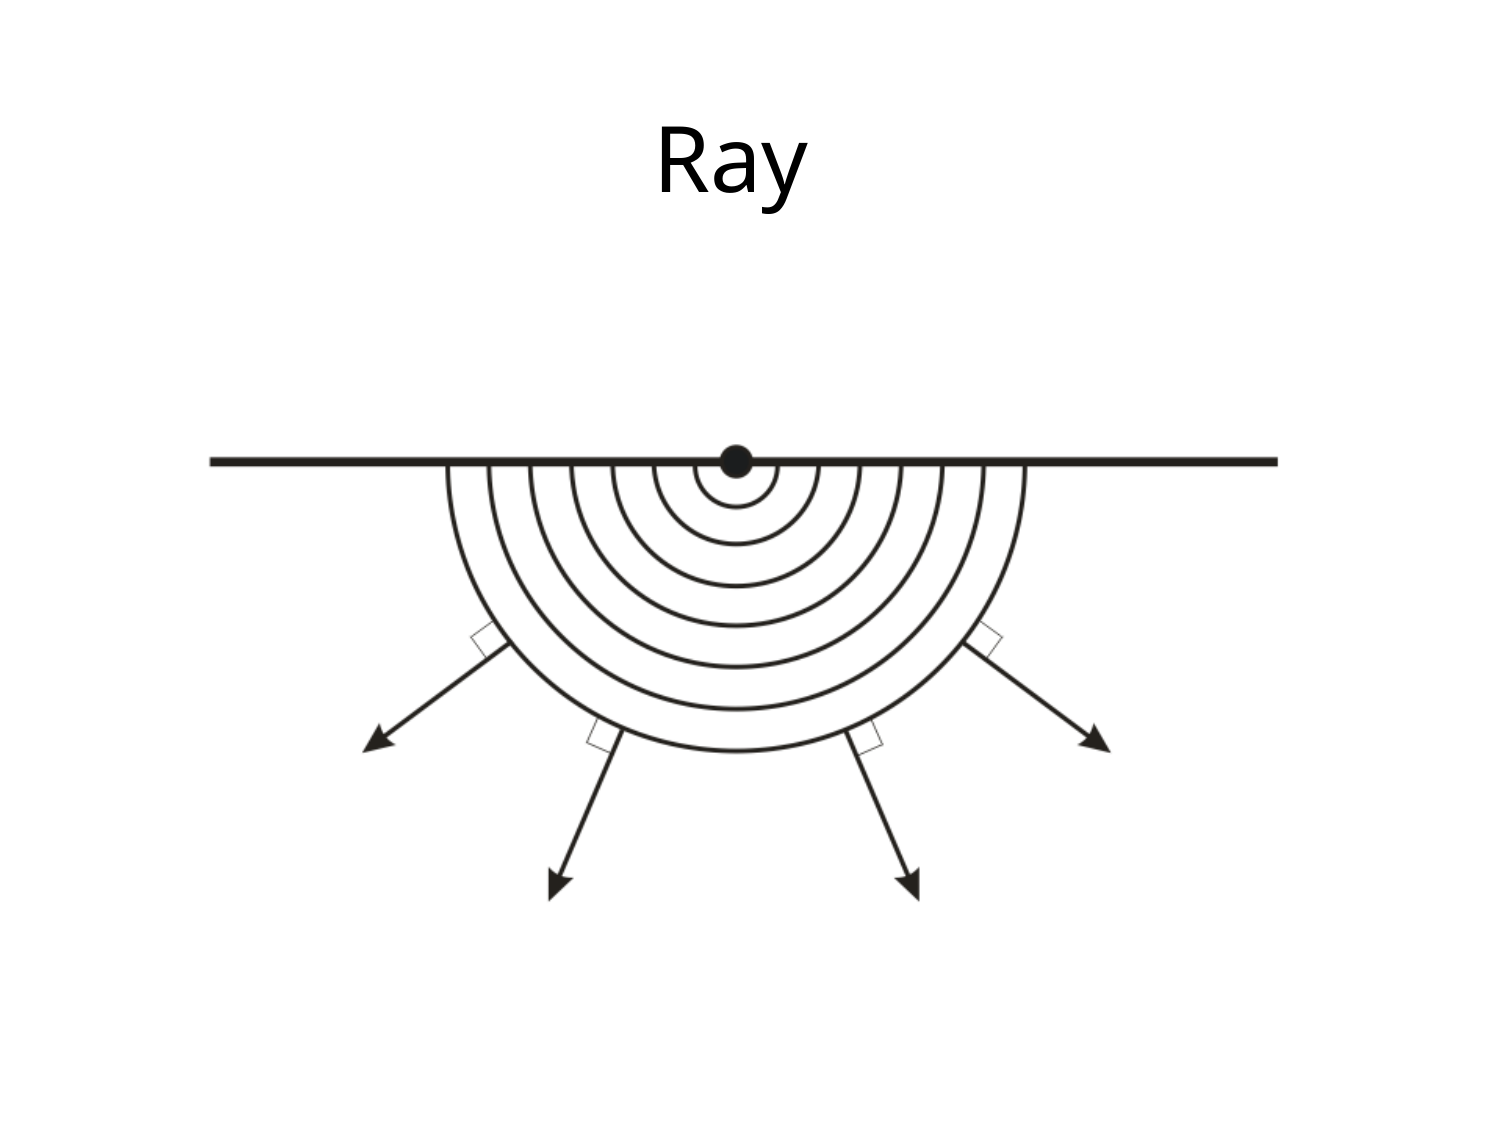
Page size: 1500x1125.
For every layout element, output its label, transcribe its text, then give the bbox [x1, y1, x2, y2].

title Ray [525, 62, 938, 250]
picture [189, 429, 1311, 925]
